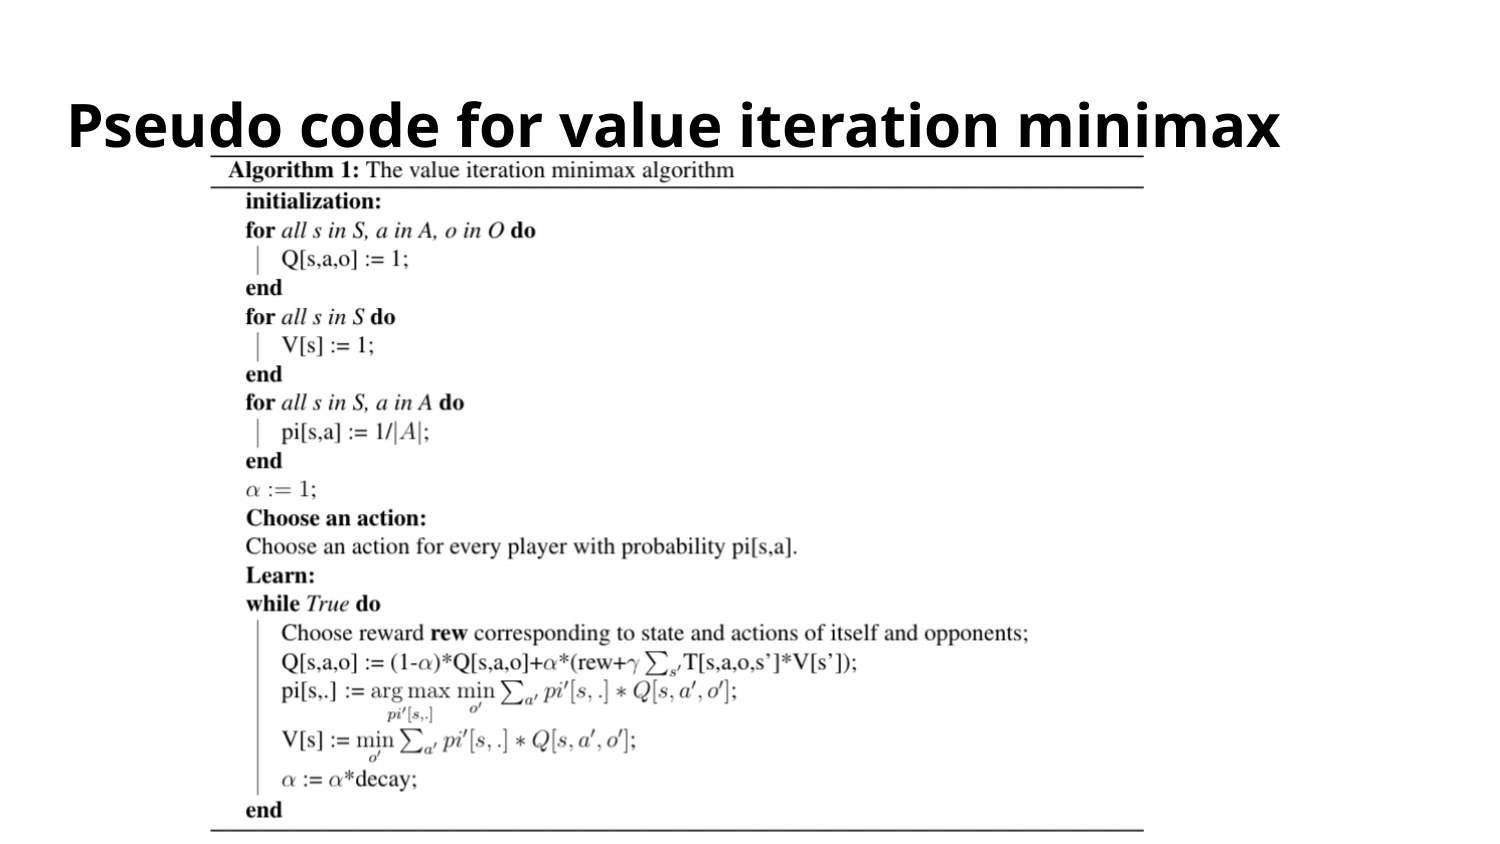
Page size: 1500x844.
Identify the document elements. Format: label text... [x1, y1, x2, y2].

picture [198, 132, 1159, 844]
title Pseudo code for value iteration minimax [51, 72, 1449, 176]
